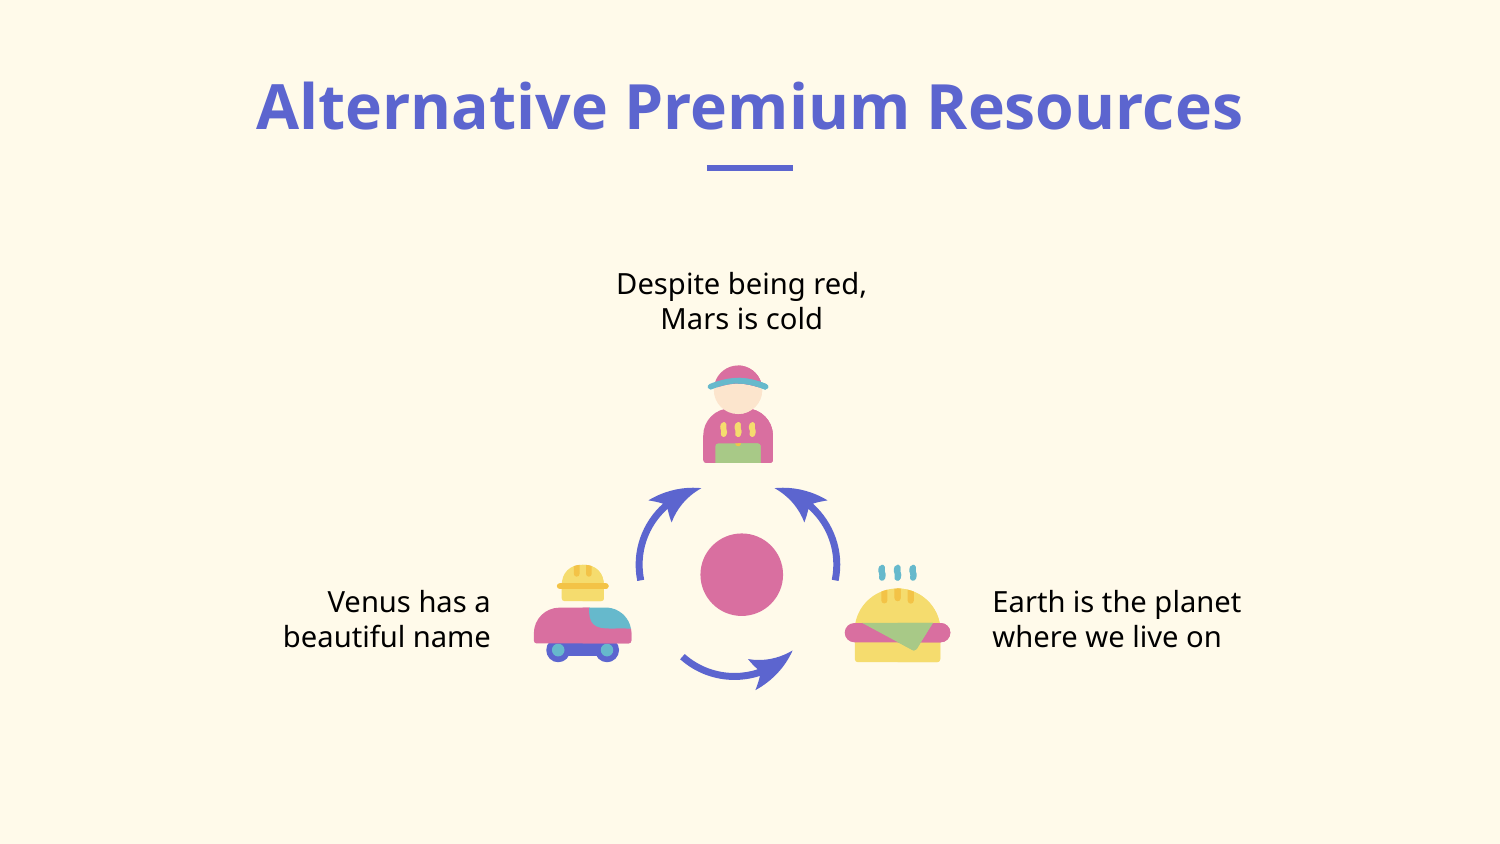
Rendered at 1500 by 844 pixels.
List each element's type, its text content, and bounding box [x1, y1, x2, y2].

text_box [631, 487, 845, 691]
title Alternative Premium Resources [116, 33, 1383, 157]
subtitle Despite being red, Mars is cold [596, 246, 887, 354]
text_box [700, 533, 784, 617]
subtitle Venus has a beautiful name [216, 564, 506, 672]
subtitle Earth is the planet where we live on [977, 564, 1268, 672]
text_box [844, 564, 951, 663]
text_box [533, 564, 632, 663]
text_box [702, 365, 774, 464]
